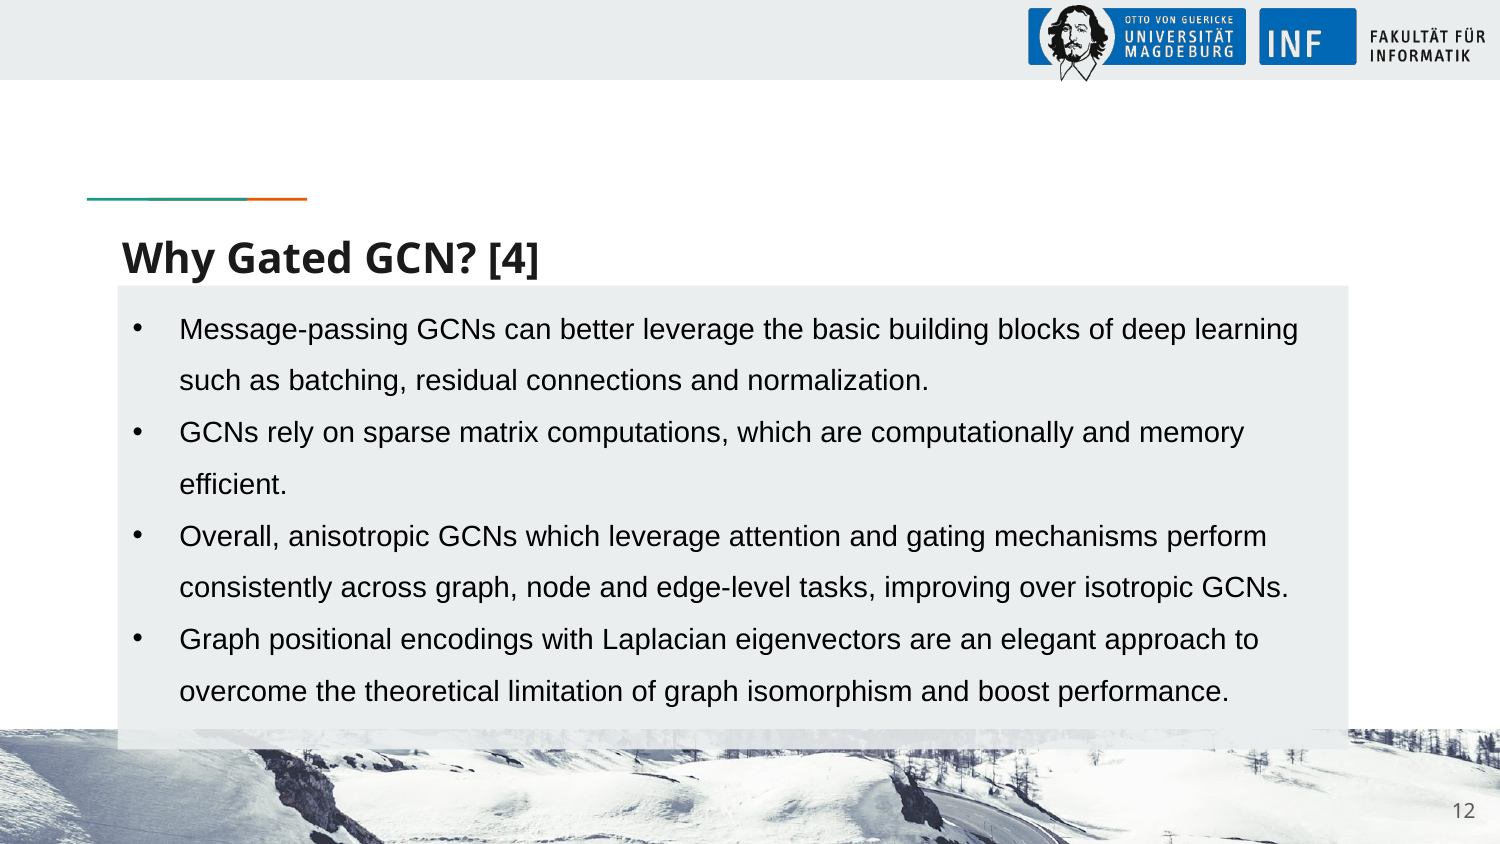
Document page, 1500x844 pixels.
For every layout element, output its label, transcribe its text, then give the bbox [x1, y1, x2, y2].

text_box Message-passing GCNs can better leverage the basic building blocks of deep learning such as batching, residual connections and normalization. GCNs rely on sparse matrix computations, which are computationally and memory efficient. Overall, anisotropic GCNs which leverage attention and gating mechanisms perform consistently across graph, node and edge-level tasks, improving over isotropic GCNs. Graph positional encodings with Laplacian eigenvectors are an elegant approach to overcome the theoretical limitation of graph isomorphism and boost performance. [117, 285, 1349, 727]
picture [0, 728, 1500, 844]
picture [1025, 2, 1487, 84]
title Why Gated GCN? [4] [107, 216, 970, 305]
